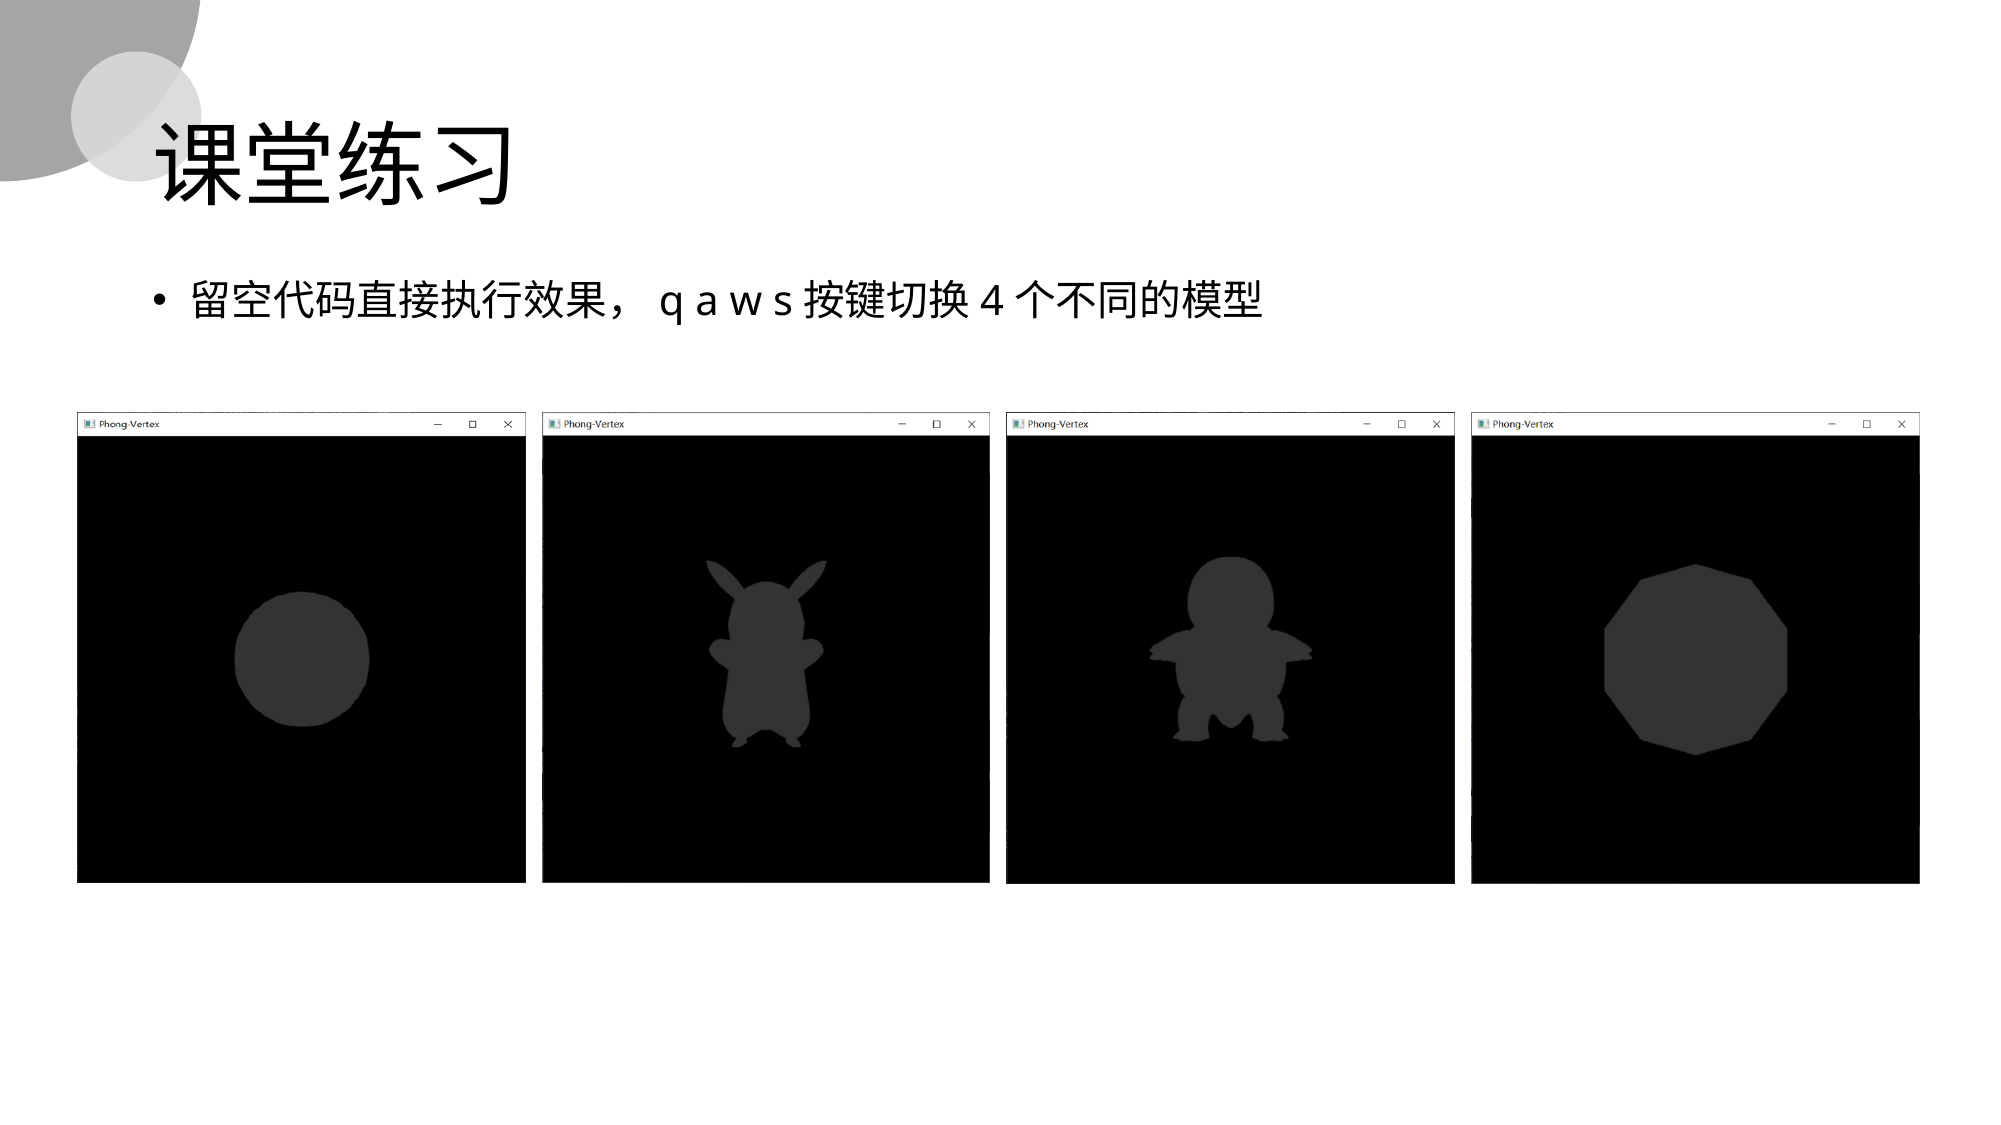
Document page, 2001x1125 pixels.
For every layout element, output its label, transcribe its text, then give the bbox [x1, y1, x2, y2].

list 留空代码直接执行效果，q a w s按键切换4个不同的模型 [137, 242, 1863, 1014]
picture [1006, 412, 1455, 884]
picture [542, 412, 990, 884]
picture [77, 412, 526, 884]
title 课堂练习 [137, 111, 1863, 242]
picture [1471, 412, 1920, 884]
